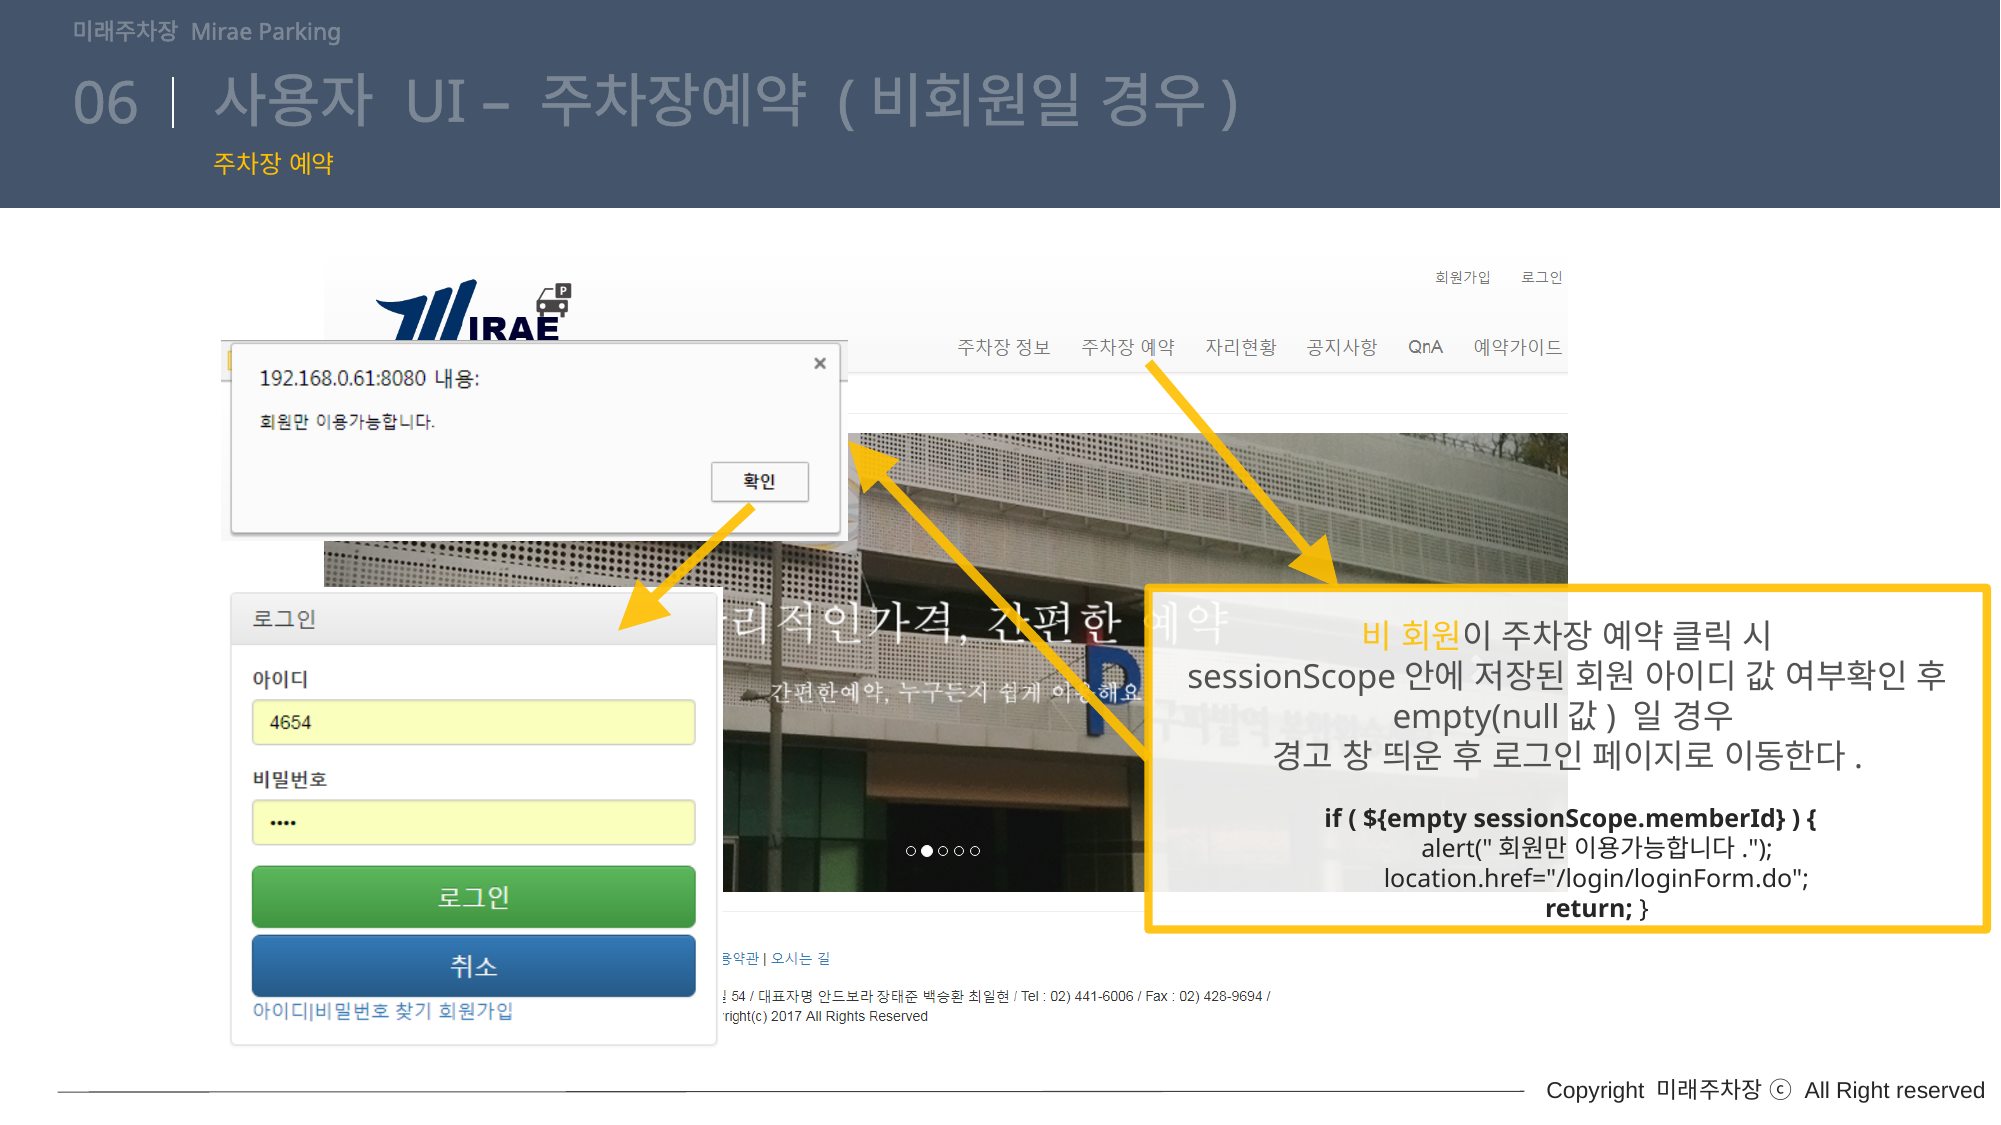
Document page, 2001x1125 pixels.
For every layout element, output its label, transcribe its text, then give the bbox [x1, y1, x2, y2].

list 미래주차장 Mirae Parking [57, 12, 407, 53]
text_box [617, 505, 753, 631]
text_box 비 회원이 주차장 예약 클릭 시 sessionScope안에 저장된 회원 아이디 값 여부확인 후 empty(null값) 일 경우 경고 창 띄운 후 로그인 페이지로 이동한다. if ( ${empty sessionScope.memberId} ) { alert("회원만 이용가능합니다."); location.href="/login/loginForm.do"; return; } [1568, 587, 1987, 930]
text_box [847, 440, 1149, 761]
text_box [1148, 362, 1339, 588]
title 사용자 UI – 주차장예약 (비회원일 경우) [198, 63, 1462, 143]
list 주차장 예약 [198, 147, 883, 184]
picture [221, 256, 1568, 1074]
list 06 [57, 65, 199, 144]
